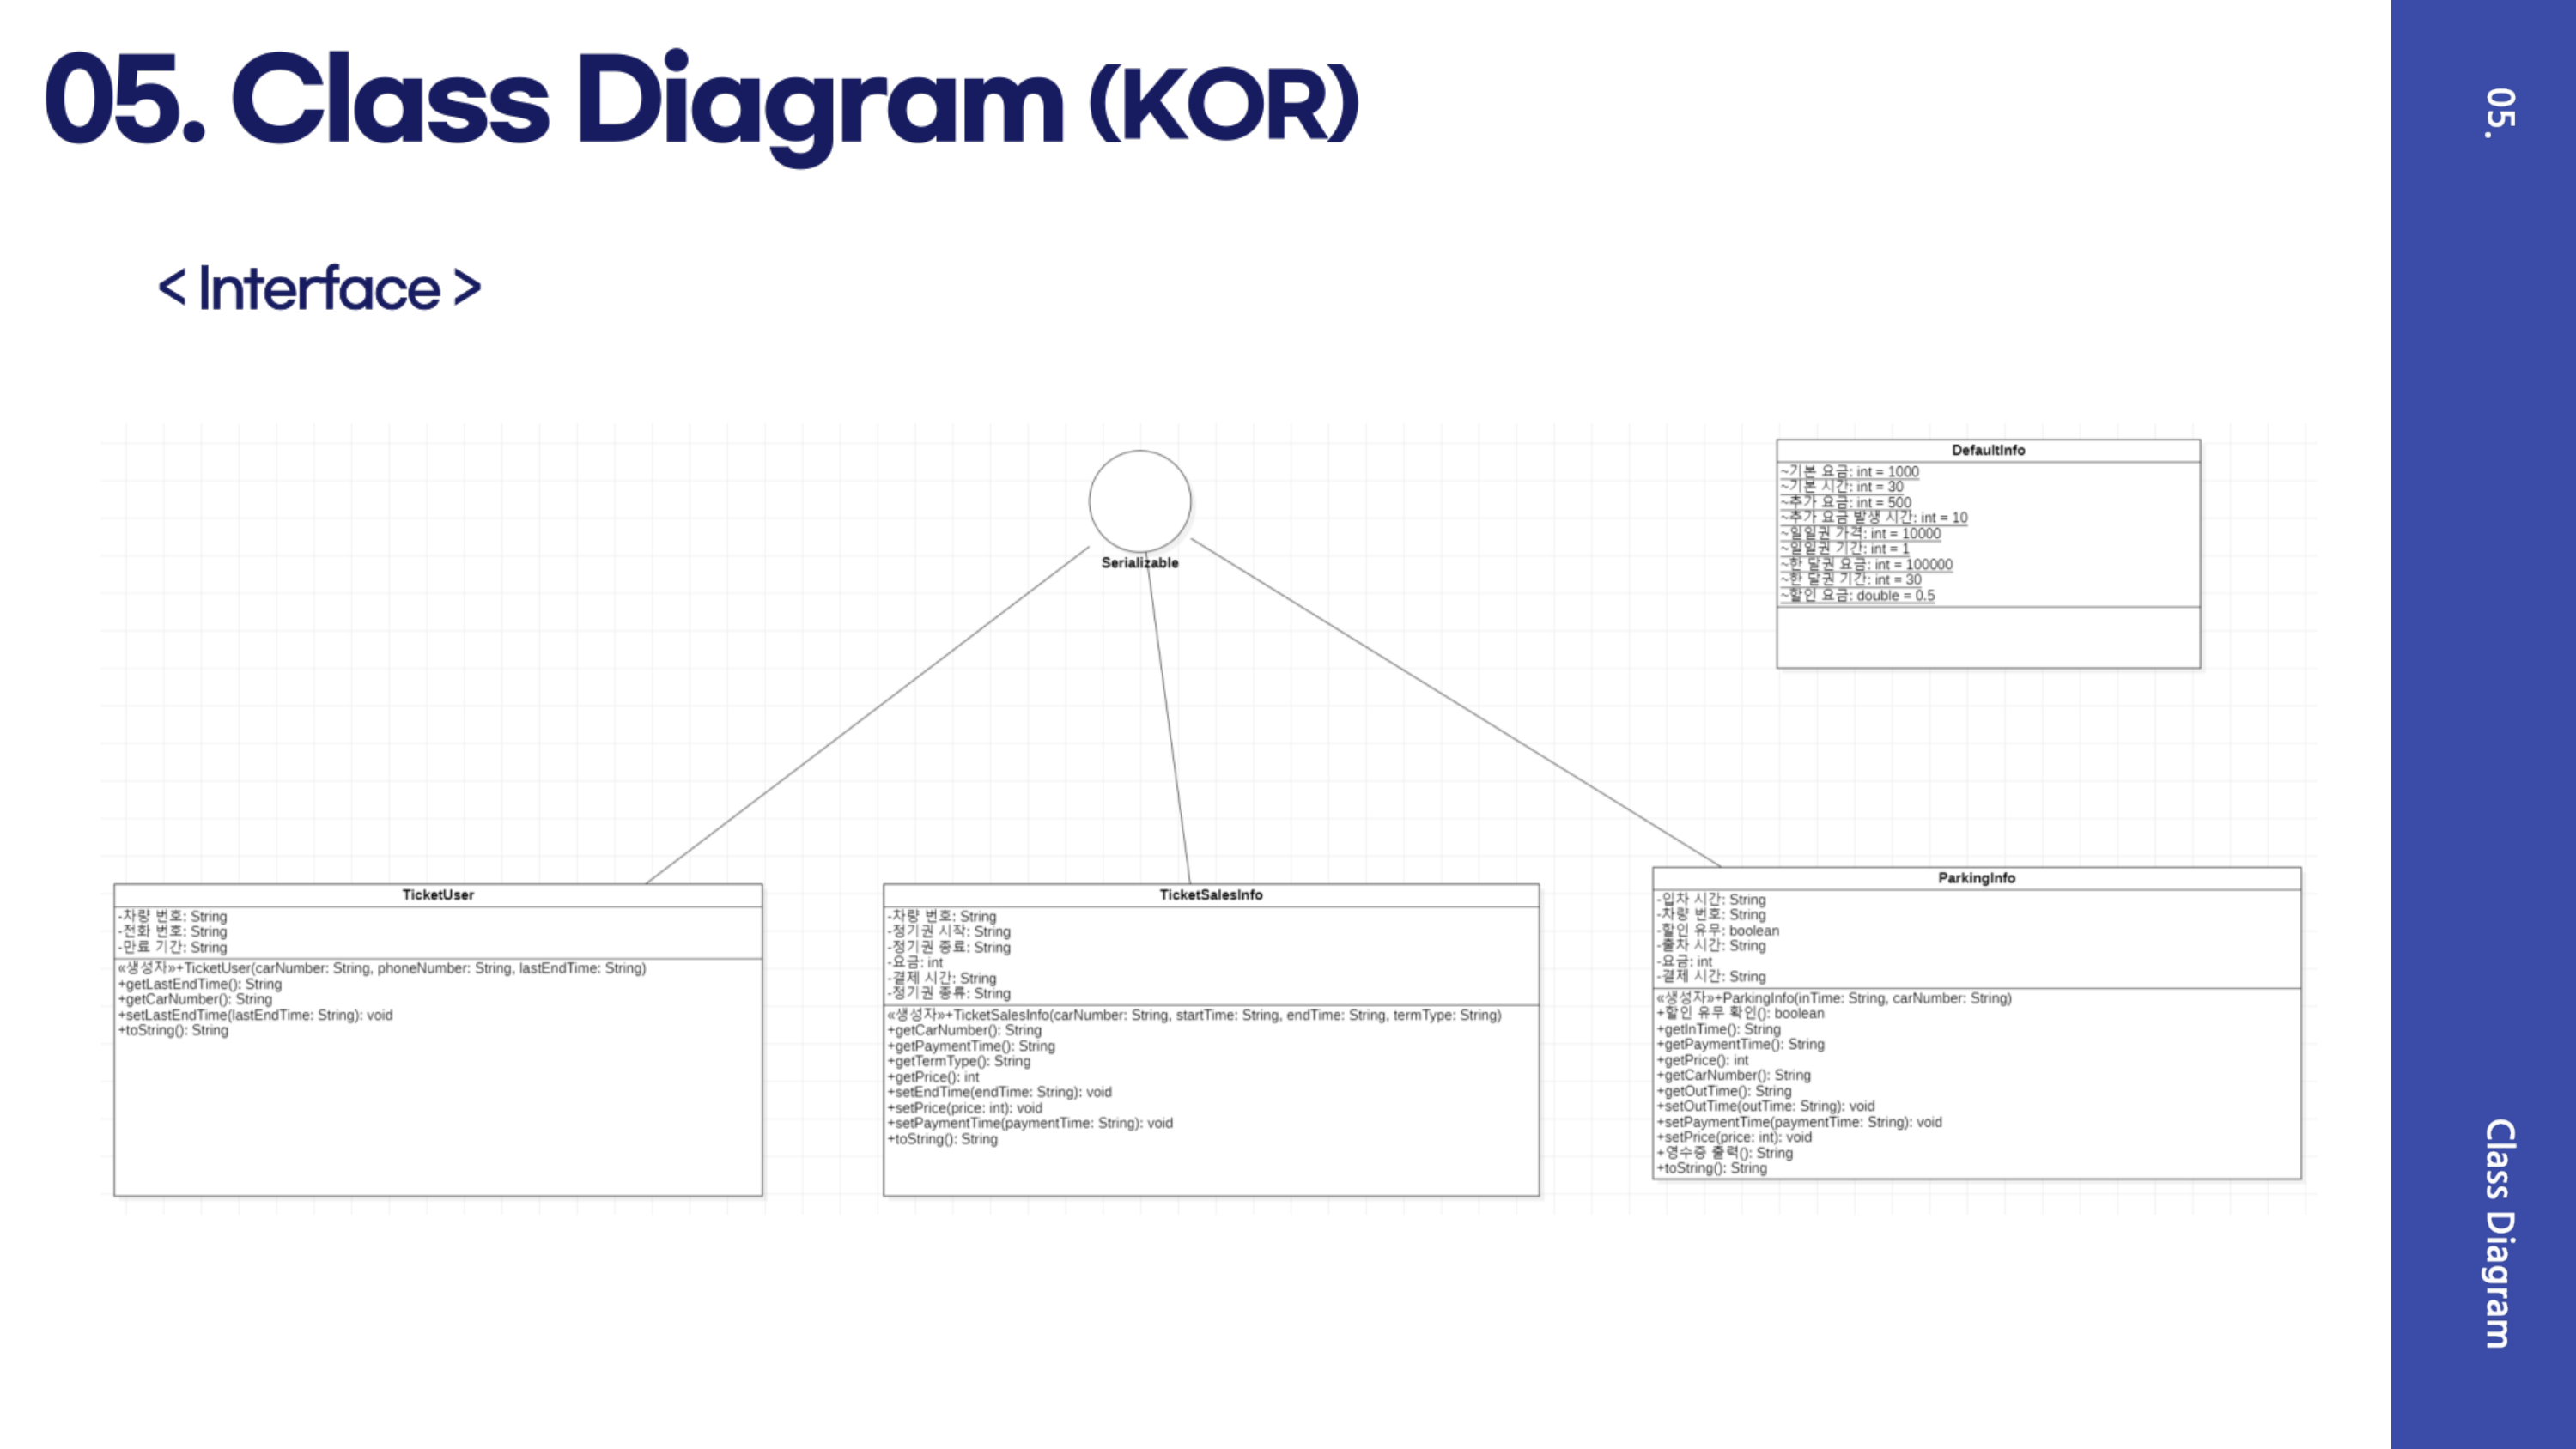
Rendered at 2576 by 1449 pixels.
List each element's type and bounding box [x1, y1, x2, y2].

text_box [2473, 86, 2528, 1352]
picture [149, 247, 507, 335]
text_box [2391, 0, 2576, 1449]
text_box [100, 423, 2318, 1215]
picture [26, 17, 1403, 219]
